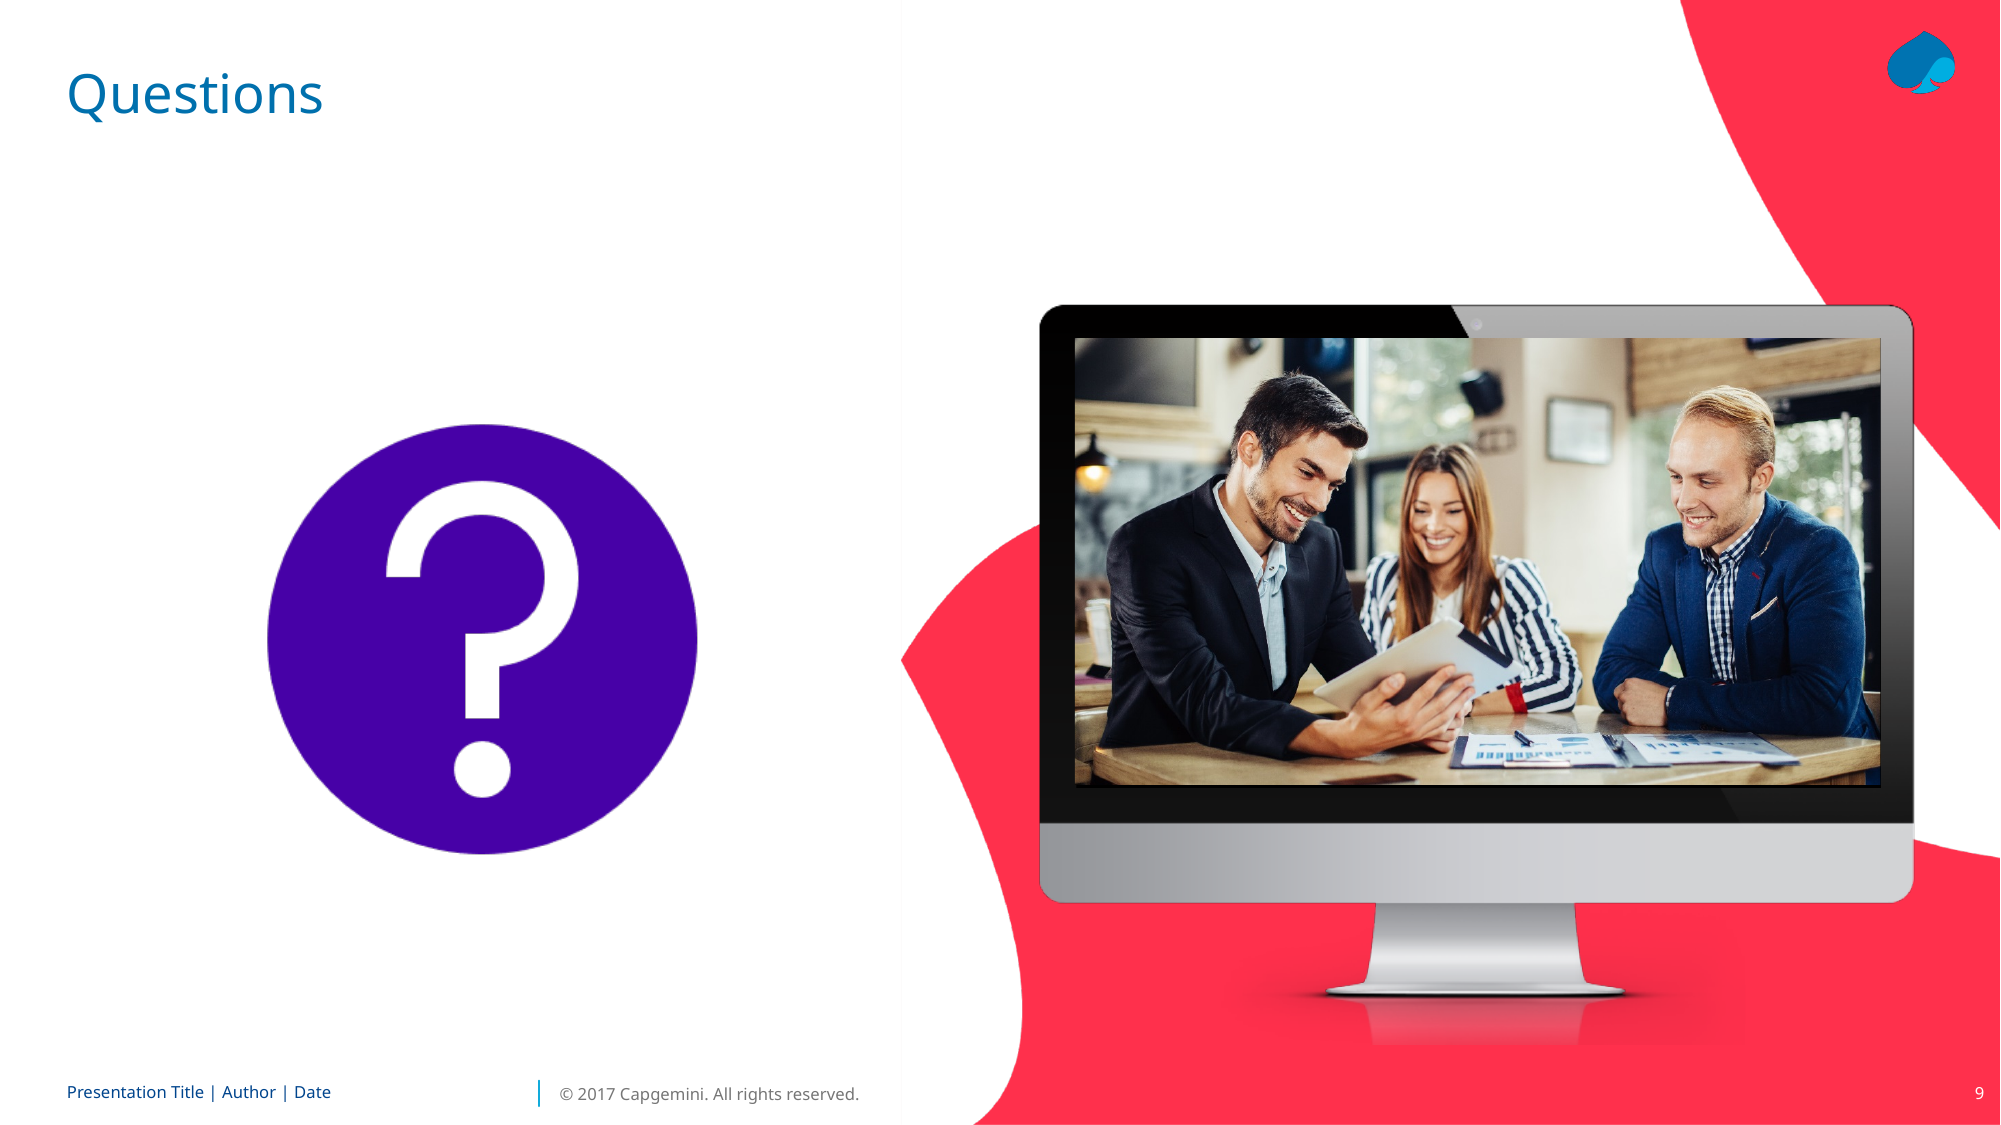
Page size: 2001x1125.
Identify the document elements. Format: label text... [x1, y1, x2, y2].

picture [1074, 337, 1881, 785]
picture [211, 368, 754, 911]
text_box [952, 278, 2000, 1045]
picture [902, 0, 2000, 1124]
title Questions [66, 66, 1686, 208]
